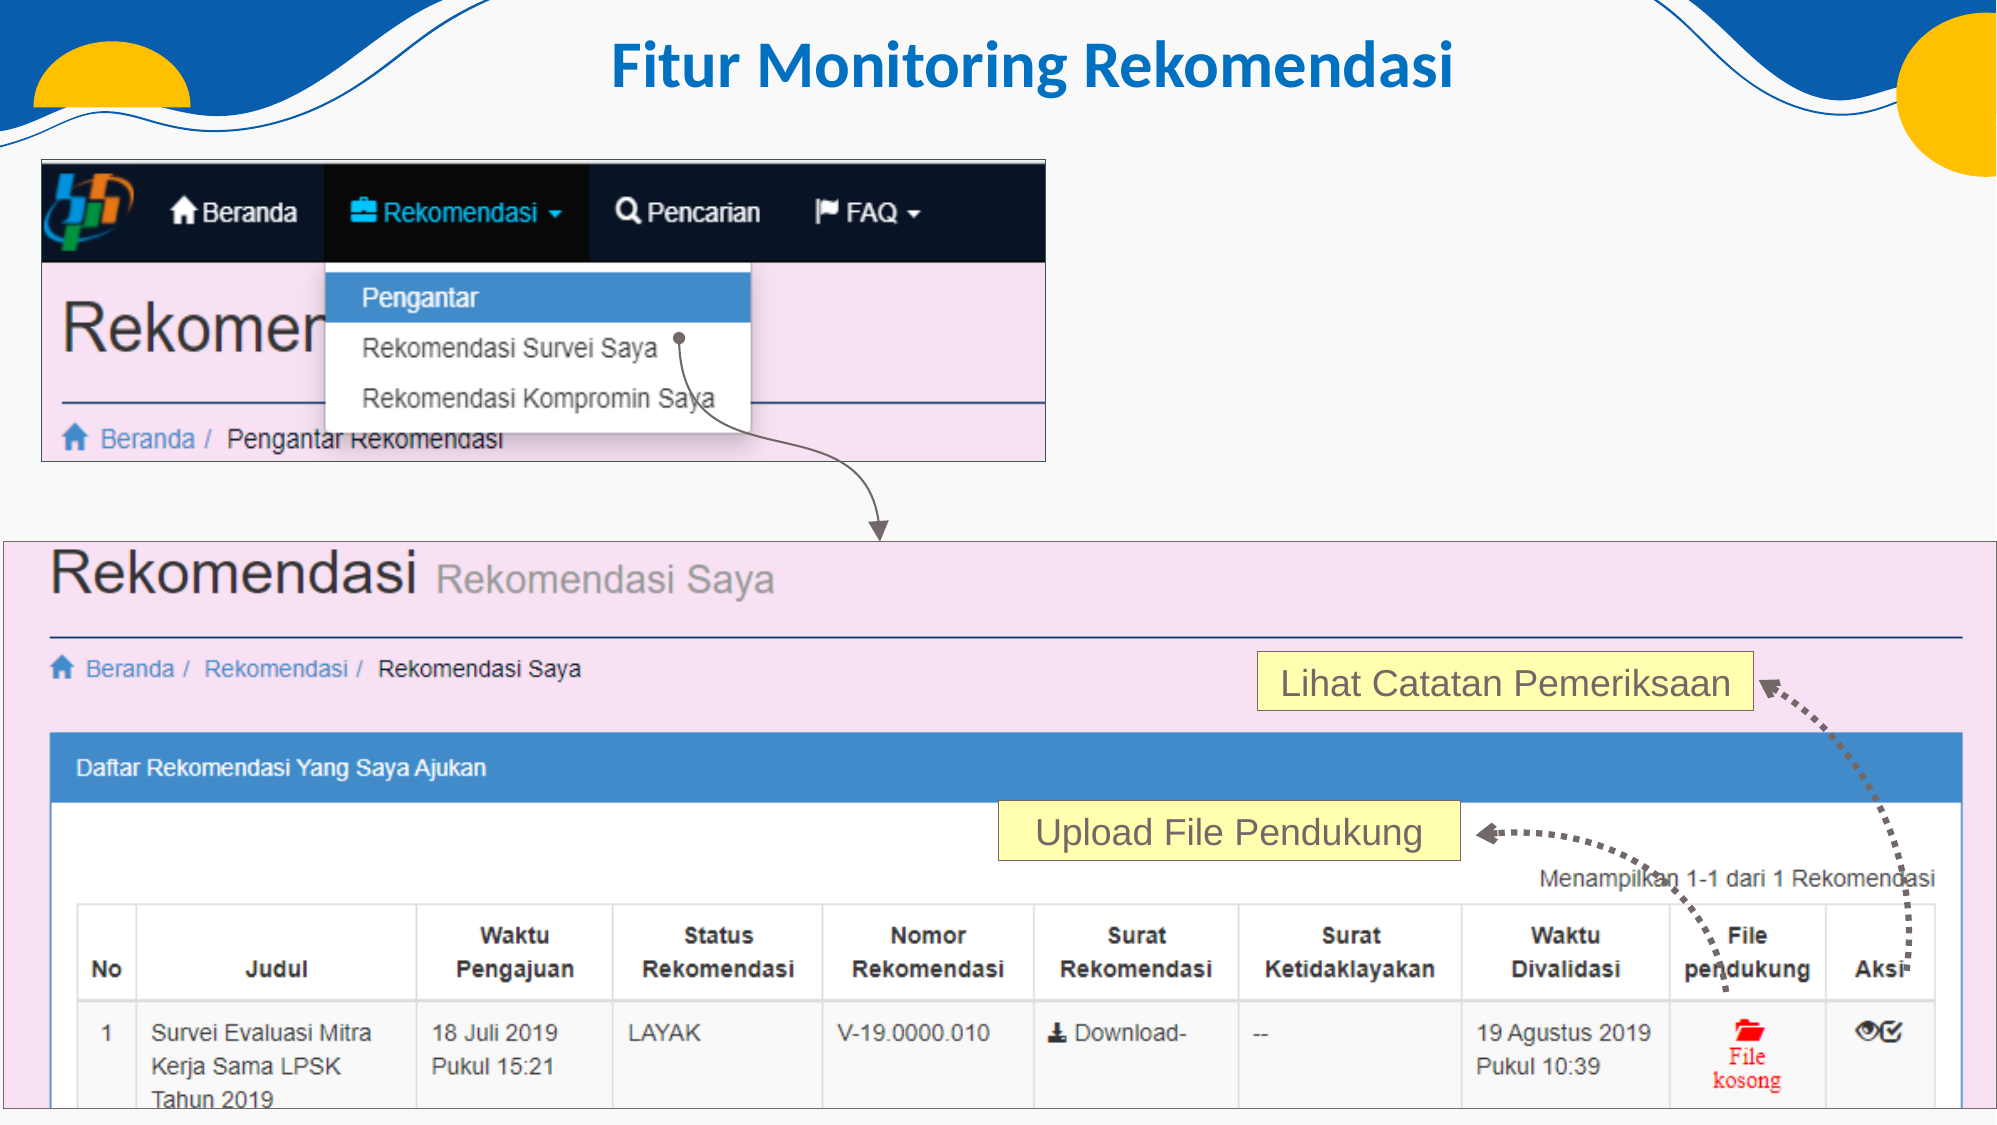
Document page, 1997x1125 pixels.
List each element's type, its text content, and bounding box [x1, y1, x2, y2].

text_box [41, 146, 1187, 267]
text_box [677, 339, 882, 541]
picture [40, 159, 1046, 462]
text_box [2, 541, 1997, 1125]
text_box Fitur Monitoring Rekomendasi [478, 13, 1589, 108]
